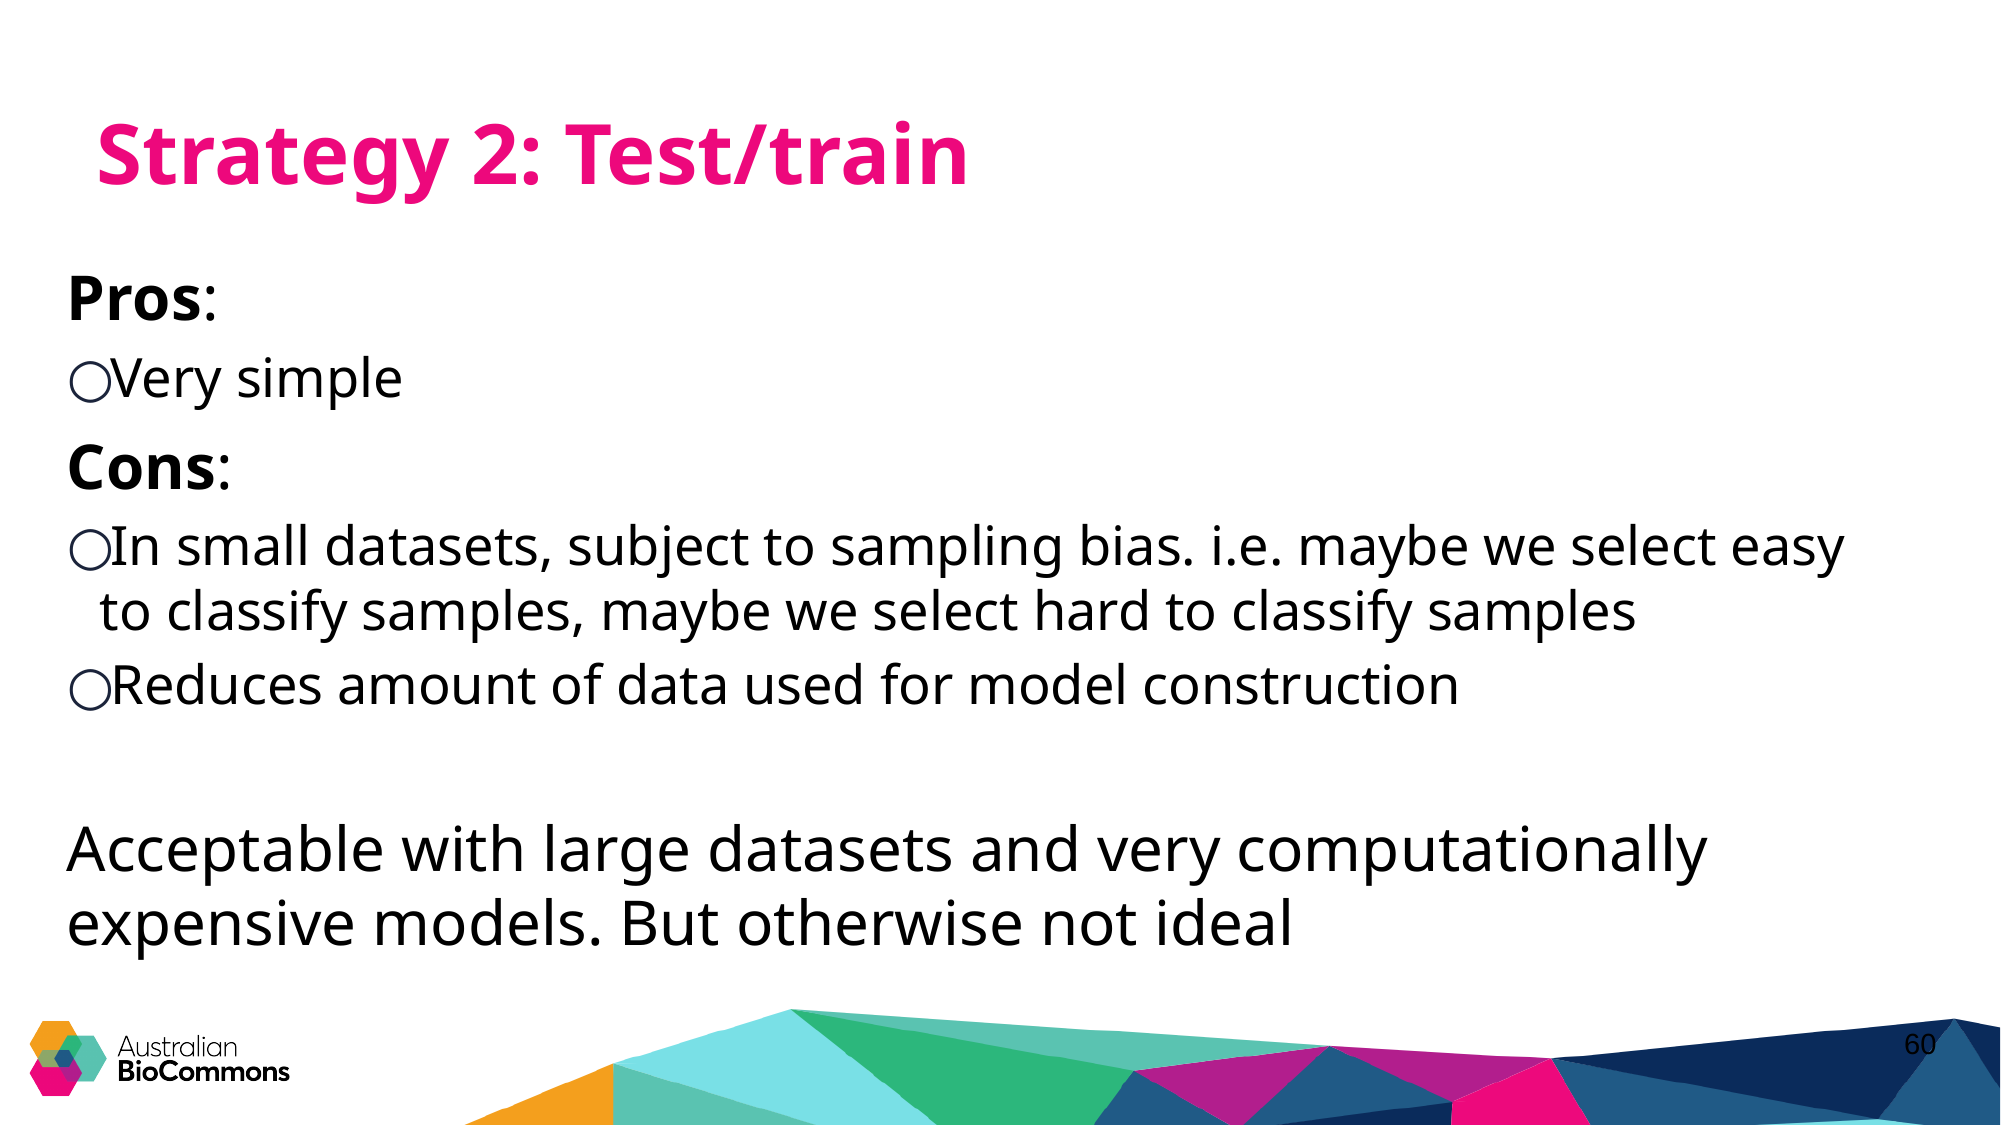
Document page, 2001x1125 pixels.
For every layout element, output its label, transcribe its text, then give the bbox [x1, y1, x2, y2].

picture [11, 1014, 308, 1103]
title Strategy 2: Test/train [81, 64, 1953, 211]
slide_number ‹#› [1797, 1012, 1937, 1073]
list Pros: Very simple Cons: In small datasets, subject to sampling bias. i.e. maybe we select easy to classify samples, maybe we select hard to classify samples Reduces amount of data used for model construction Acceptable with large datasets and very computationally expensive models. But otherwise not ideal [51, 251, 1924, 970]
picture [428, 992, 2001, 1125]
